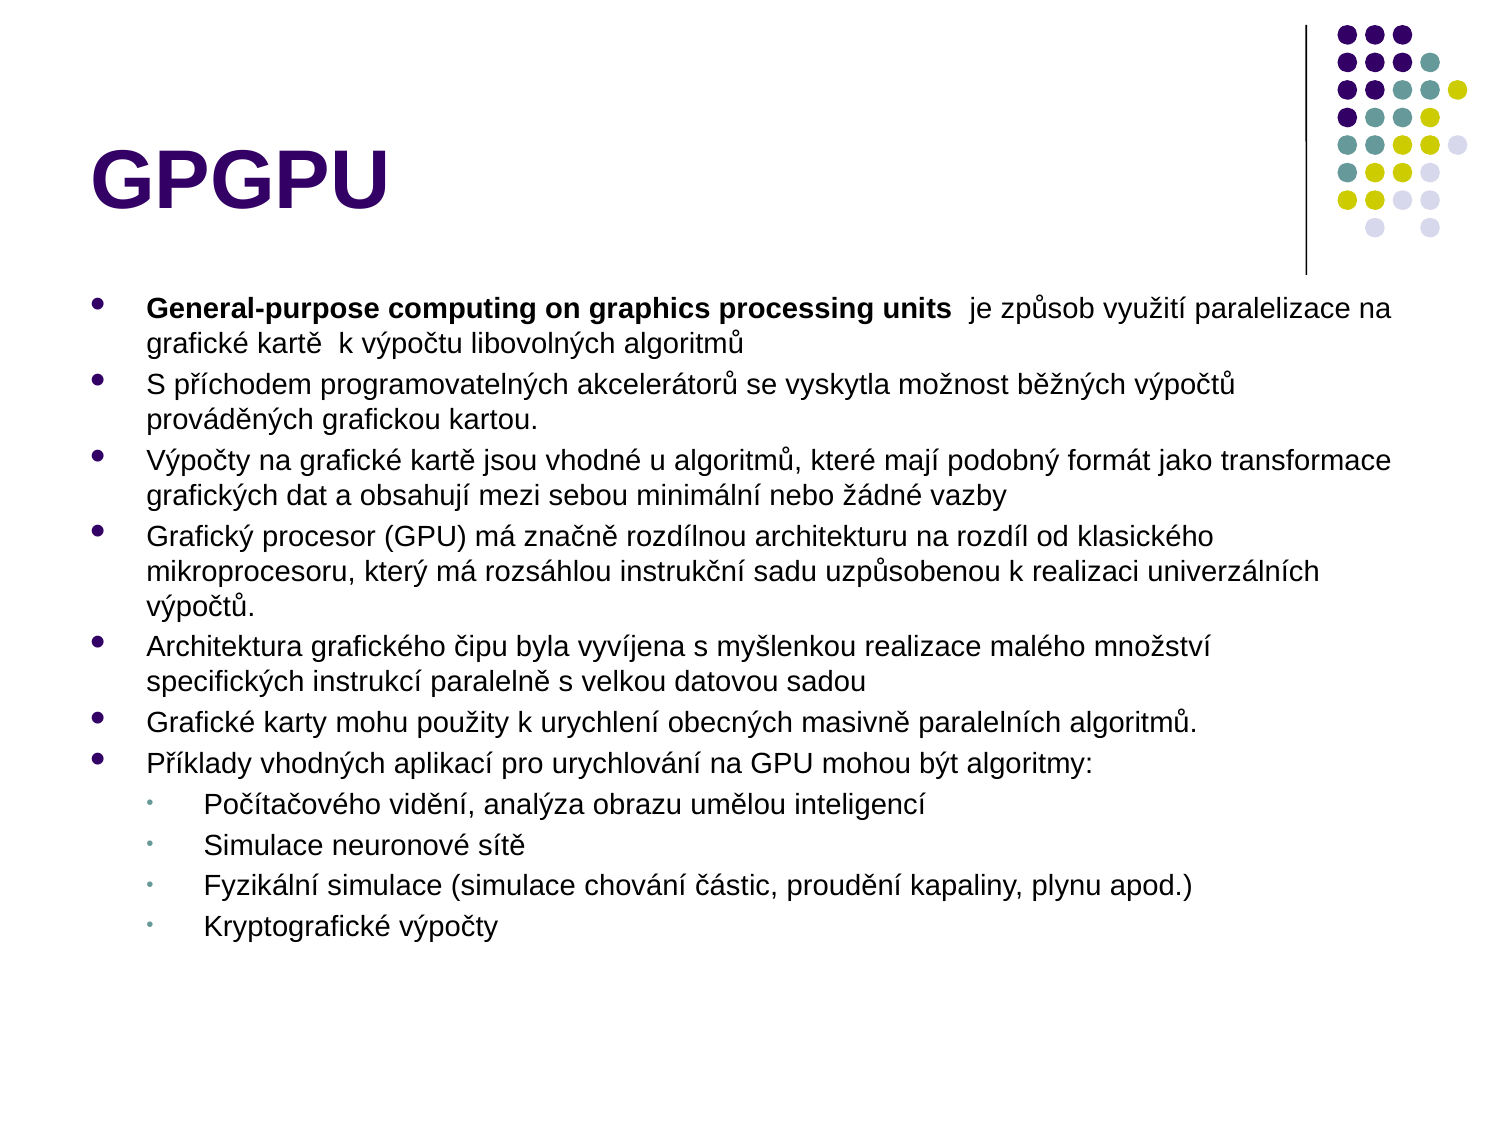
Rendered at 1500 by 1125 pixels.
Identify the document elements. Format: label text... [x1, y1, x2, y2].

list General-purpose computing on graphics processing units je způsob využití paralelizace na grafické kartě k výpočtu libovolných algoritmů S příchodem programovatelných akcelerátorů se vyskytla možnost běžných výpočtů prováděných grafickou kartou. Výpočty na grafické kartě jsou vhodné u algoritmů, které mají podobný formát jako transformace grafických dat a obsahují mezi sebou minimální nebo žádné vazby Grafický procesor (GPU) má značně rozdílnou architekturu na rozdíl od klasického mikroprocesoru, který má rozsáhlou instrukční sadu uzpůsobenou k realizaci univerzálních výpočtů. Architektura grafického čipu byla vyvíjena s myšlenkou realizace malého množství specifických instrukcí paralelně s velkou datovou sadou Grafické karty mohu použity k urychlení obecných masivně paralelních algoritmů. Příklady vhodných aplikací pro urychlování na GPU mohou být algoritmy: Počítačového vidění, analýza obrazu umělou inteligencí Simulace neuronové sítě Fyzikální simulace (simulace chování částic, proudění kapaliny, plynu apod.) Kryptografické výpočty [75, 282, 1425, 1006]
title GPGPU [75, 20, 1313, 233]
